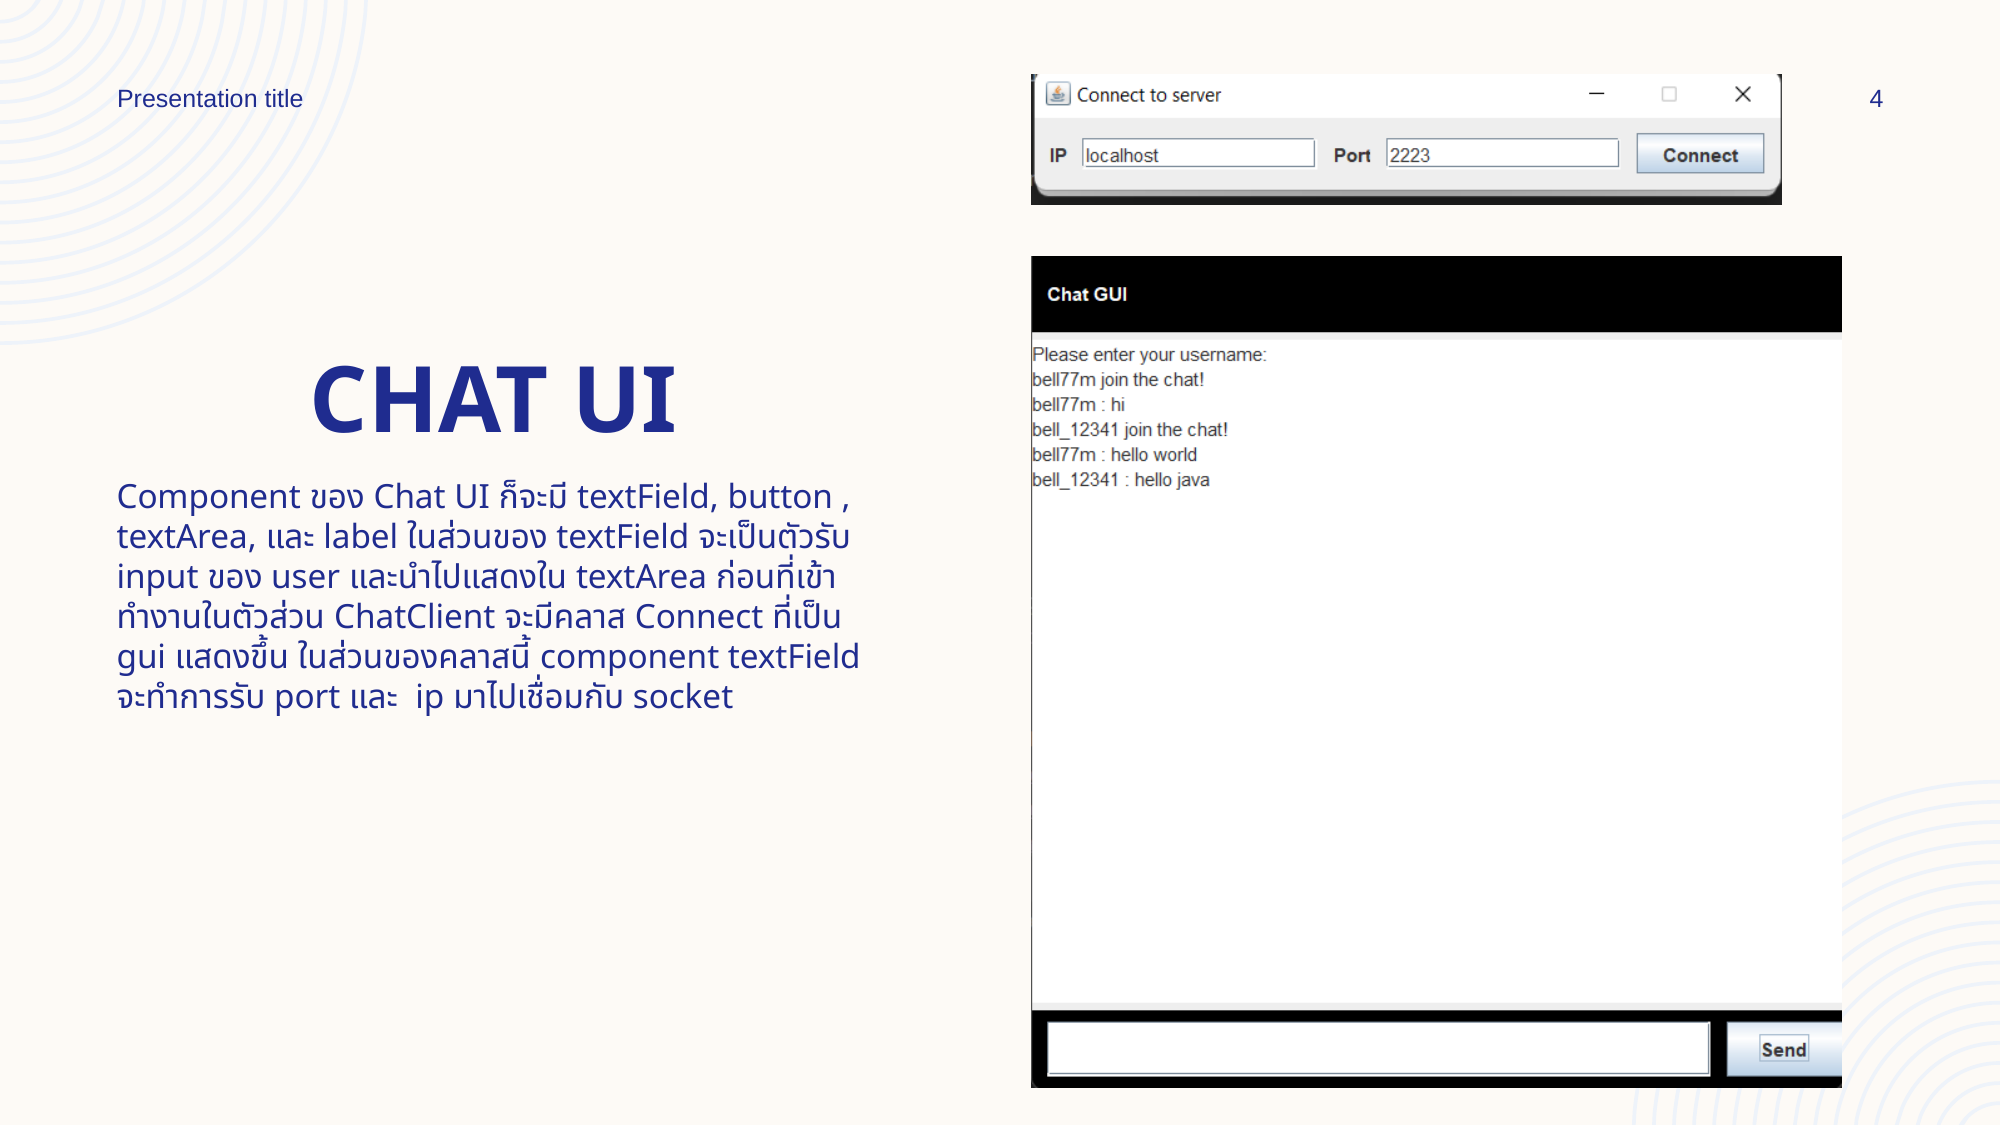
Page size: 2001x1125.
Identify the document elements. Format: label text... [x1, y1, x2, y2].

picture [1031, 74, 1782, 205]
slide_number 4 [1795, 75, 1958, 120]
picture [1031, 256, 1842, 1088]
footer Presentation title [101, 75, 627, 120]
text_box Chat ui [0, 342, 1031, 469]
text_box Component ของ Chat UI ก็จะมี textField, button , textArea, และ label ในส่วนของ textField จะเป็นตัวรับ input ของ user และนำไปแสดงใน textArea ก่อนที่เข้าทำงานในตัวส่วน ChatClient จะมีคลาส Connect ที่เป็น gui แสดงขึ้น ในส่วนของคลาสนี้ component textField จะทำการรับ port และ ip มาไปเชื่อมกับ socket [101, 468, 886, 818]
